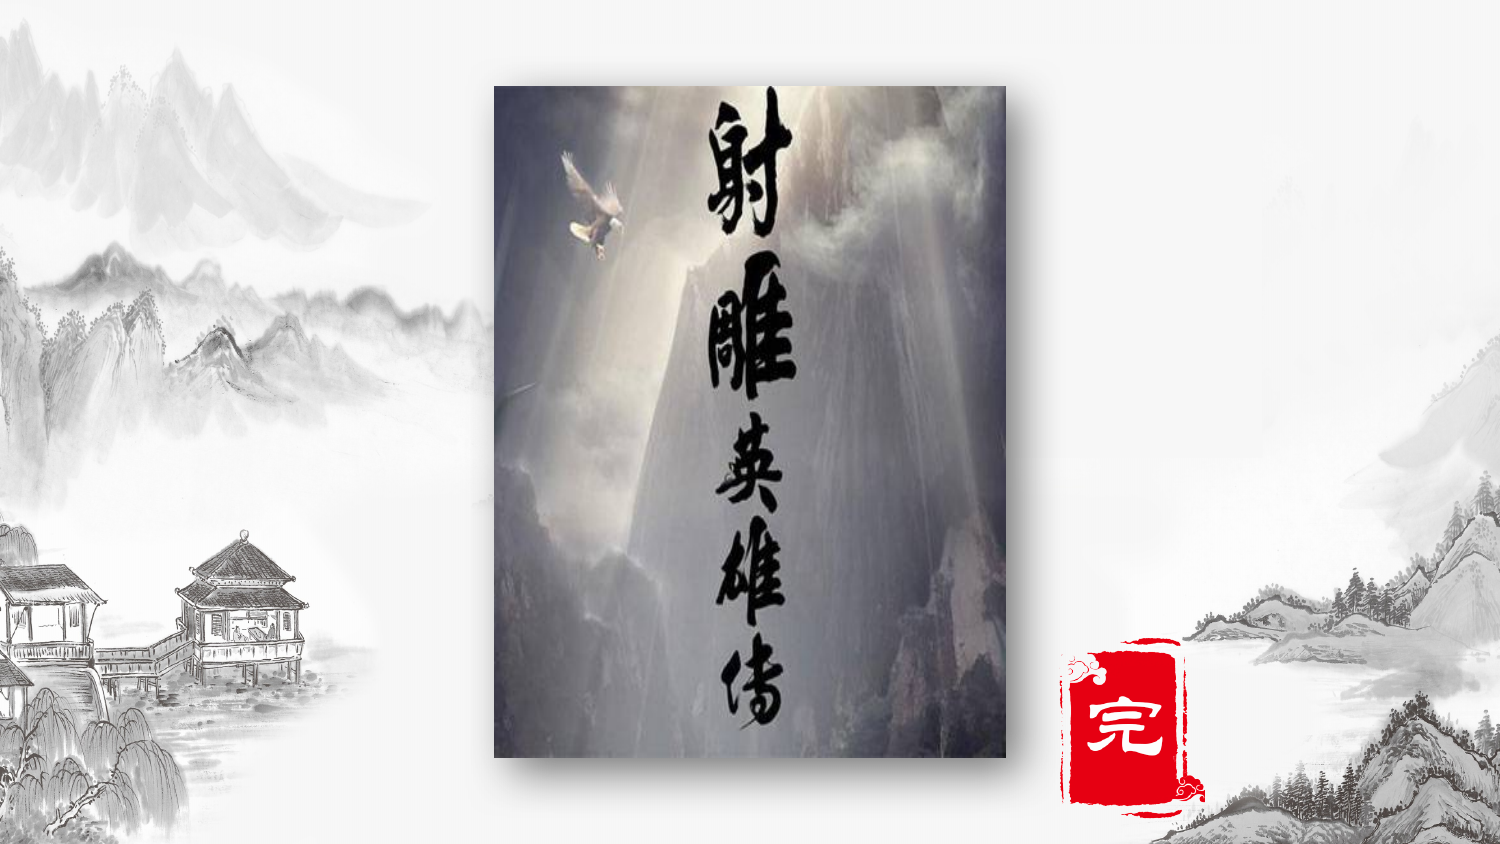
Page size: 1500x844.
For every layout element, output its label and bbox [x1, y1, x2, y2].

picture [1053, 631, 1205, 825]
text_box [0, 0, 1500, 844]
picture [494, 86, 1006, 758]
